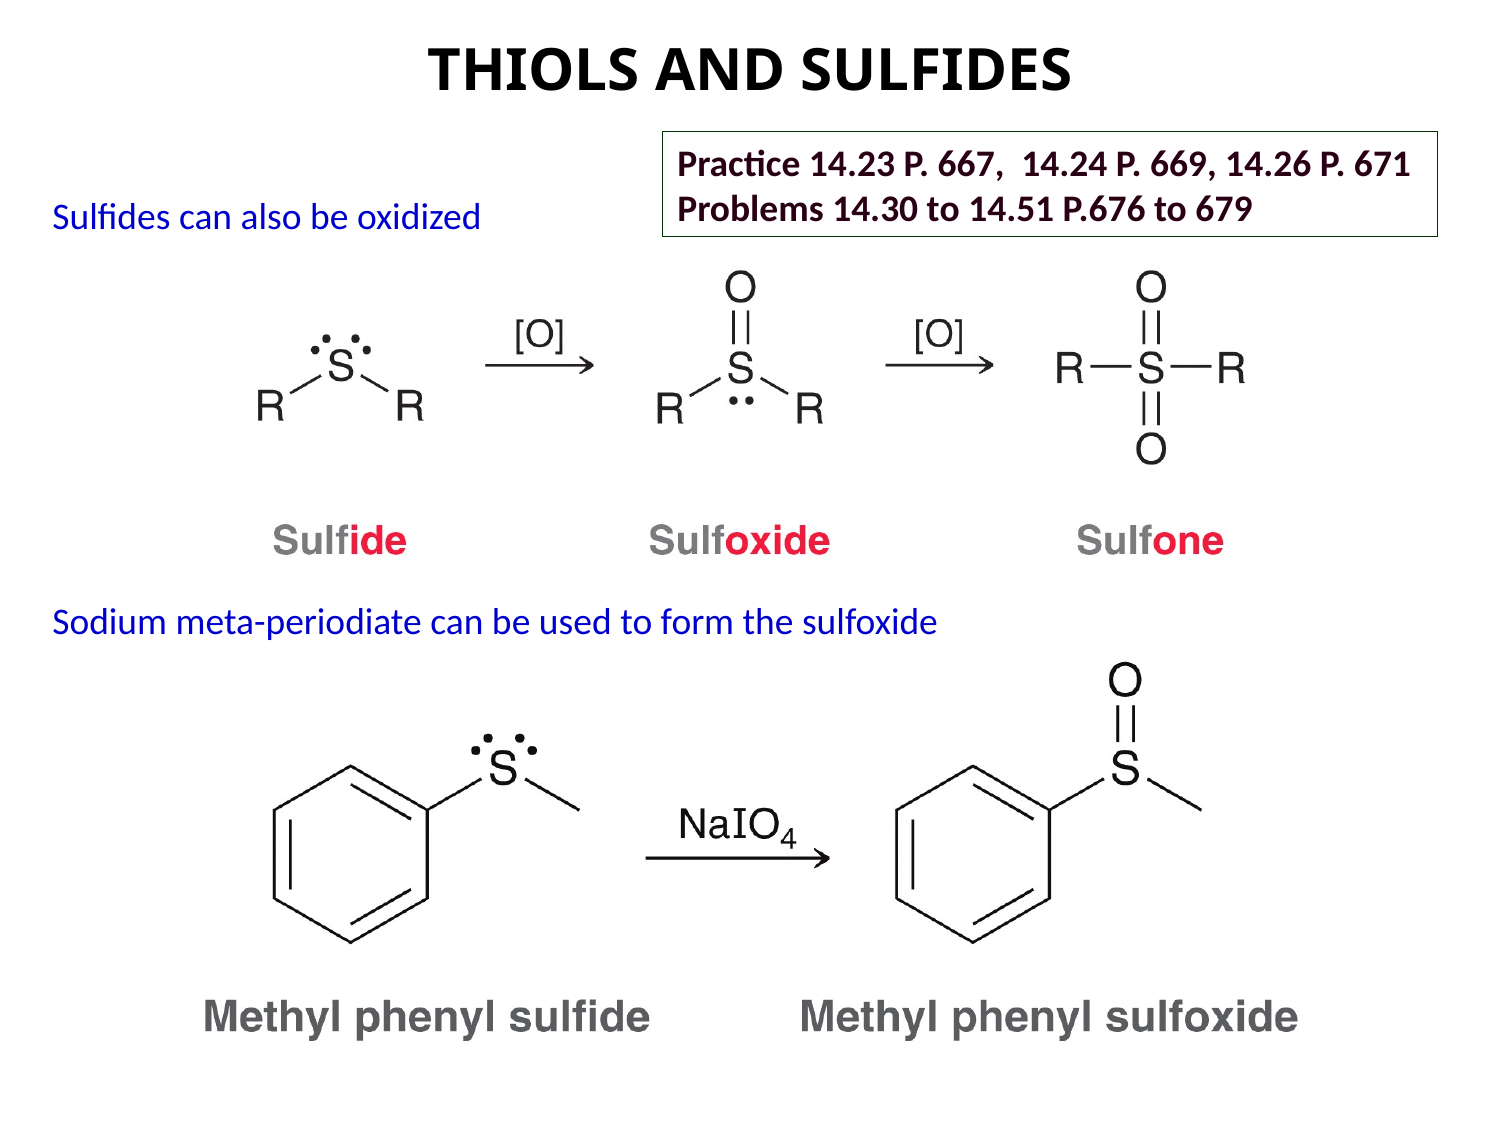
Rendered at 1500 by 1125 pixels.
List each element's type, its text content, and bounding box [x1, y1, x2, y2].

text_box Practice 14.23 P. 667, 14.24 P. 669, 14.26 P. 671 Problems 14.30 to 14.51 P.676 to 679 [662, 131, 1438, 237]
picture [194, 649, 1306, 1051]
picture [254, 266, 1246, 563]
text_box Thiols and Sulfides Sulfides can also be oxidized Sodium meta-periodiate can be used to form the sulfoxide [37, 24, 1463, 695]
